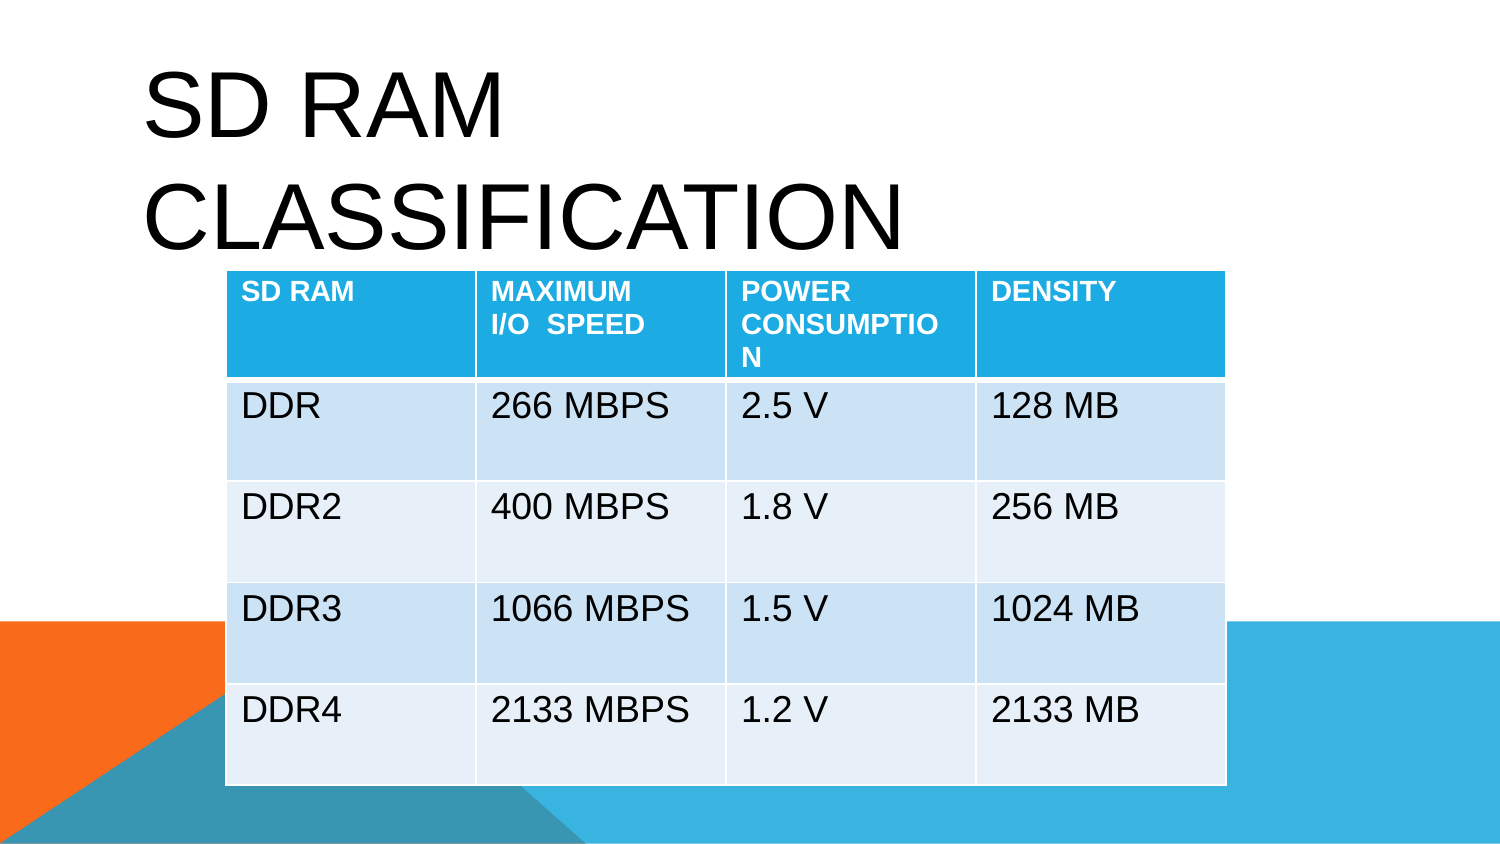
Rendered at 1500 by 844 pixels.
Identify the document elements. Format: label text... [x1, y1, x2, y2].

table_cell 1.2 V [727, 685, 975, 784]
table_header MAXIMUM I/O SPEED [477, 271, 725, 377]
table_header DENSITY [977, 271, 1225, 377]
table_cell DDR4 [227, 685, 475, 784]
table_cell 2133 MB [977, 685, 1225, 784]
table_cell 1024 MB [977, 583, 1225, 683]
table_cell 1.5 V [727, 583, 975, 683]
title SD RAM classification [140, 41, 1067, 269]
table_cell 1.8 V [727, 482, 975, 582]
table_cell 266 MBPS [477, 383, 725, 480]
table_cell DDR2 [227, 482, 475, 582]
table_cell DDR [227, 383, 475, 480]
table_cell 128 MB [977, 383, 1225, 480]
table_cell 400 MBPS [477, 482, 725, 582]
table_header SD RAM [227, 271, 475, 377]
table_cell DDR3 [227, 583, 475, 683]
table_cell 1066 MBPS [477, 583, 725, 683]
table_cell 256 MB [977, 482, 1225, 582]
table_cell 2133 MBPS [477, 685, 725, 784]
table_cell 2.5 V [727, 383, 975, 480]
table_header POWER CONSUMPTION [727, 271, 975, 377]
